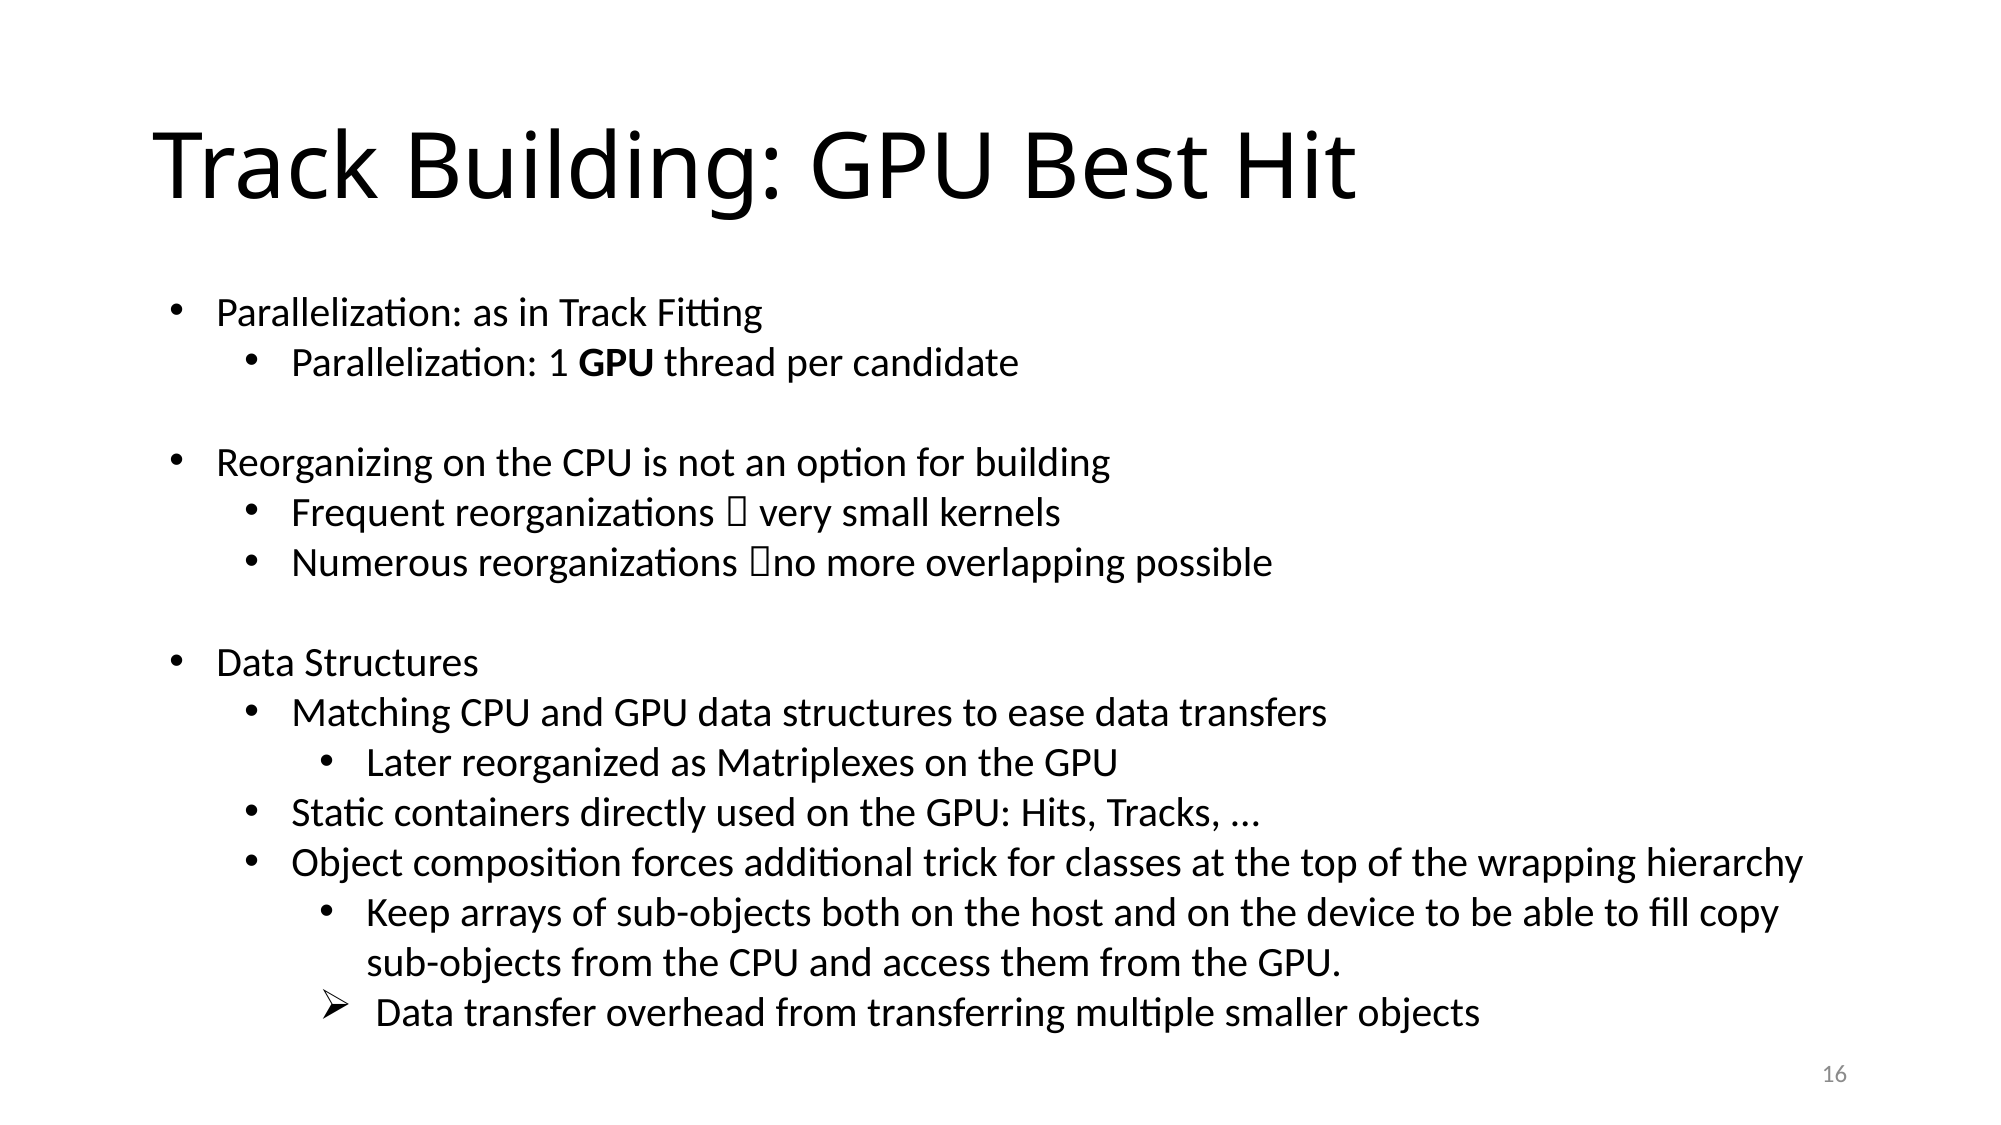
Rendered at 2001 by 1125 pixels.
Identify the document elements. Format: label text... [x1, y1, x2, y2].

slide_number 16 [1412, 1042, 1863, 1103]
text_box Parallelization: as in Track Fitting Parallelization: 1 GPU thread per candidate Reorganizing on the CPU is not an option for building Frequent reorganizations  very small kernels Numerous reorganizations no more overlapping possible Data Structures Matching CPU and GPU data structures to ease data transfers Later reorganized as Matriplexes on the GPU Static containers directly used on the GPU: Hits, Tracks, … Object composition forces additional trick for classes at the top of the wrapping hierarchy Keep arrays of sub-objects both on the host and on the device to be able to fill copy sub-objects from the CPU and access them from the GPU. Data transfer overhead from transferring multiple smaller objects [154, 277, 1863, 1093]
title Track Building: GPU Best Hit [137, 59, 1863, 278]
